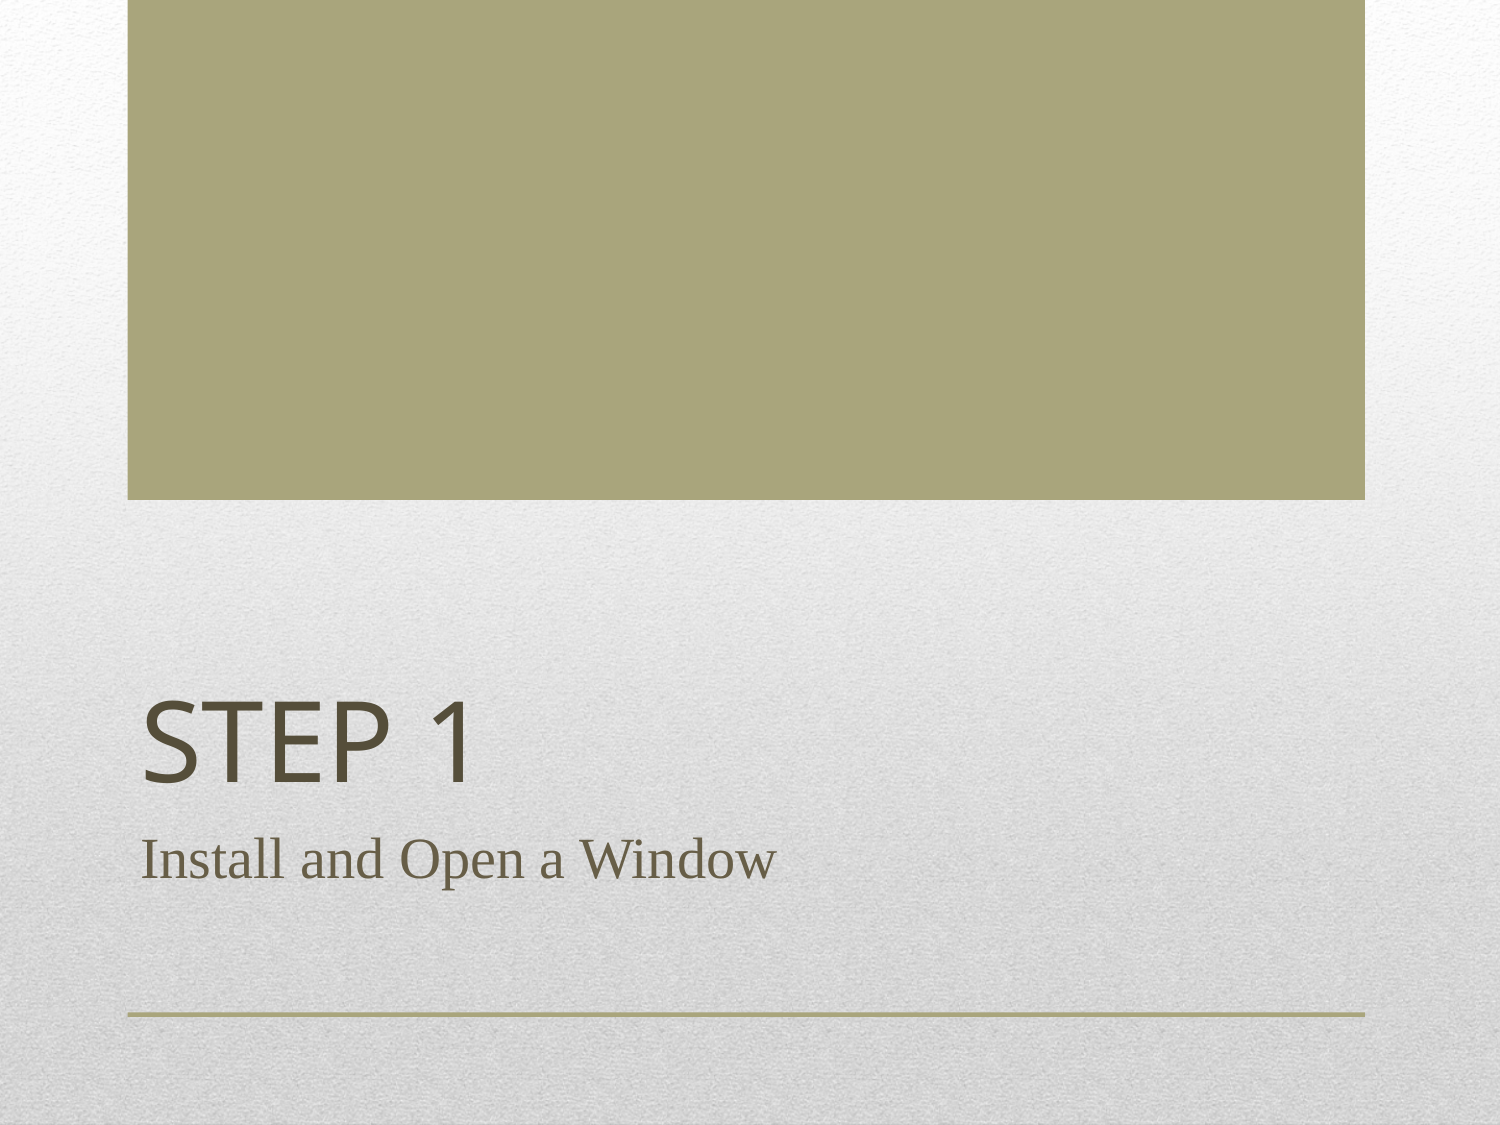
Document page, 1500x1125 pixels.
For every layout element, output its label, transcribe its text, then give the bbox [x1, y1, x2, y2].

title Step 1 [125, 537, 1363, 813]
list Install and Open a Window [125, 812, 1250, 963]
